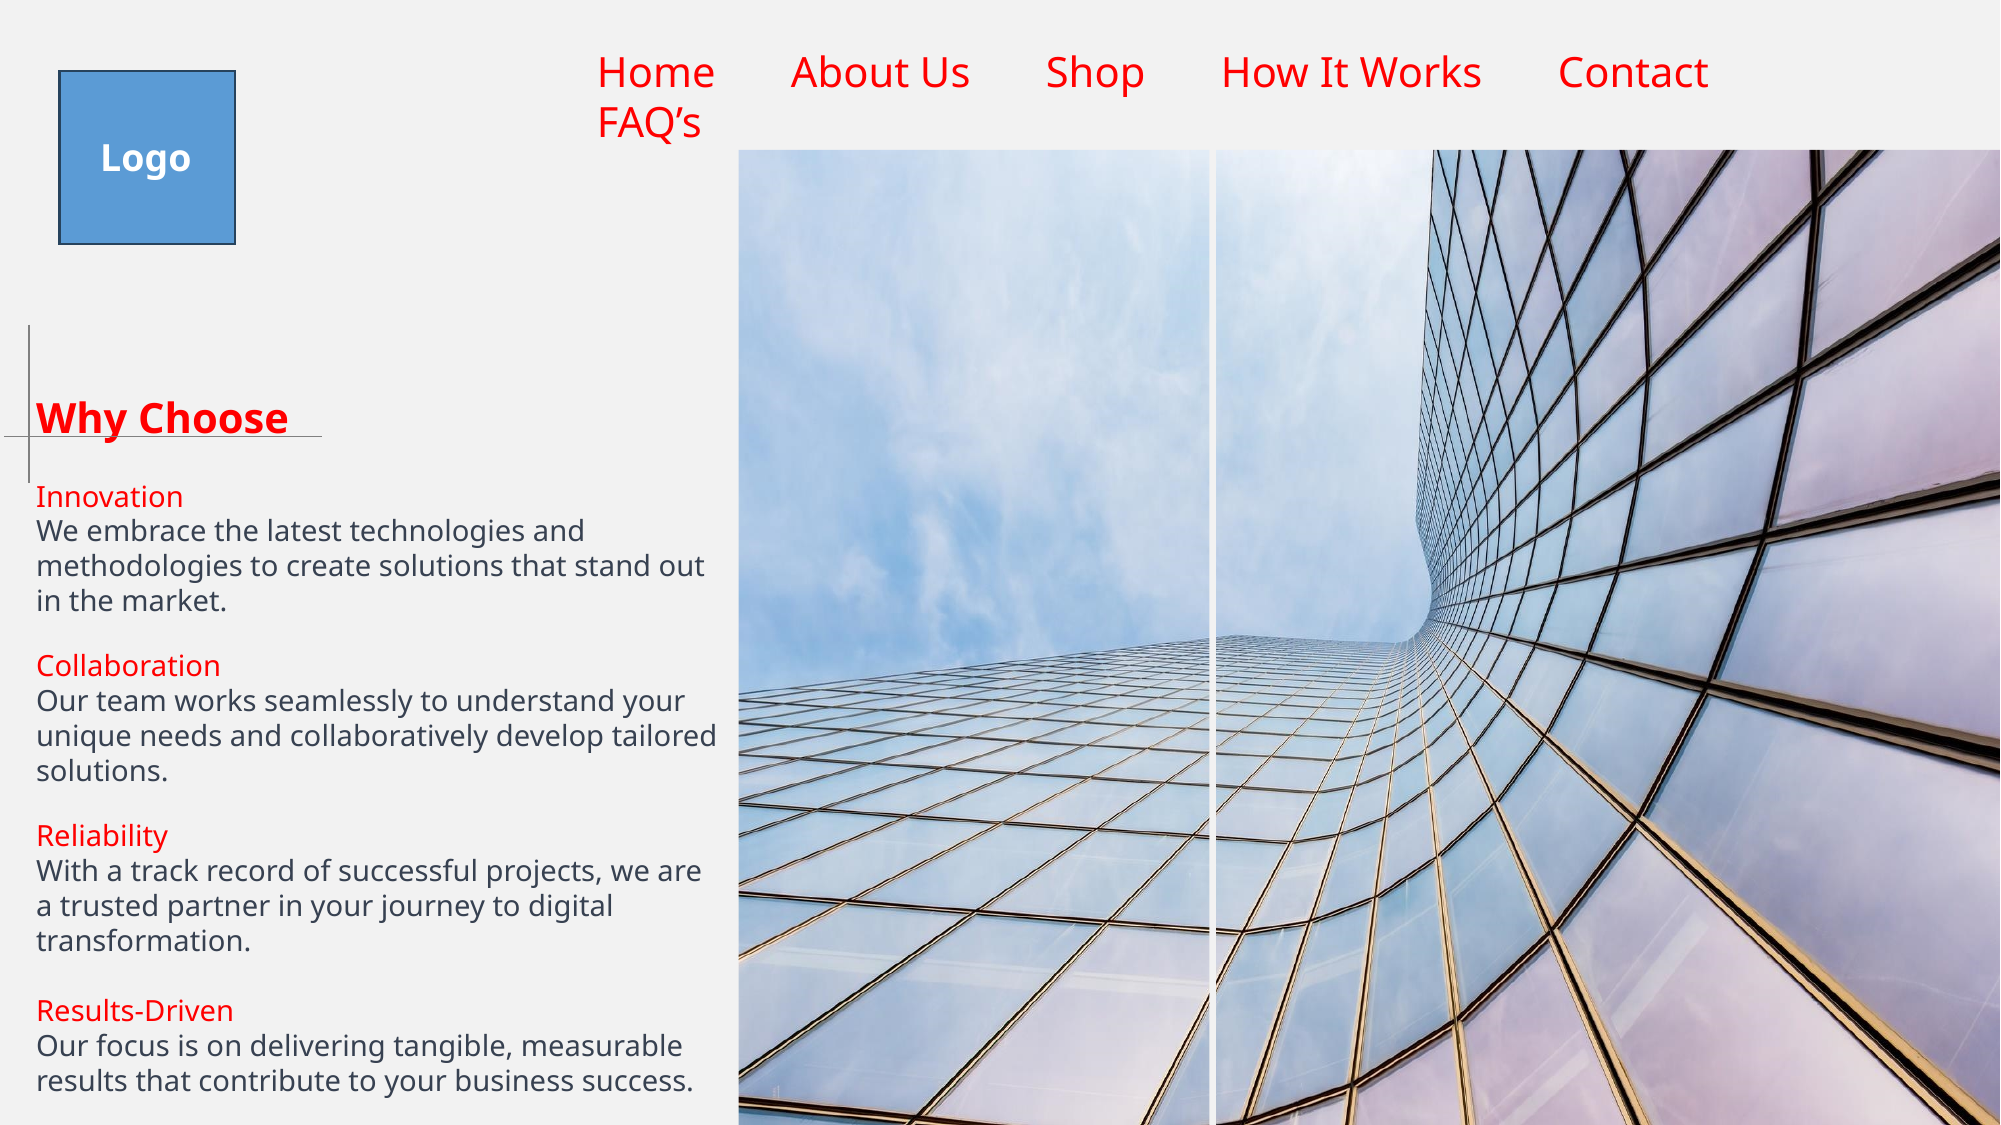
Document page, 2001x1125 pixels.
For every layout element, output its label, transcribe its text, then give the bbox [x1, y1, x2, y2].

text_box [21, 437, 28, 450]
picture [738, 149, 2000, 1125]
text_box Home About Us Shop How It Works Contact FAQ’s [582, 37, 1842, 153]
text_box Why Choose [21, 384, 28, 436]
text_box Innovation We embrace the latest technologies and methodologies to create solutions that stand out in the market. Collaboration Our team works seamlessly to understand your unique needs and collaboratively develop tailored solutions. Reliability With a track record of successful projects, we are a trusted partner in your journey to digital transformation. Results-Driven Our focus is on delivering tangible, measurable results that contribute to your business success. [21, 470, 738, 1105]
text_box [59, 70, 236, 244]
text_box [0, 0, 2000, 1125]
text_box Why Choose [30, 384, 340, 450]
